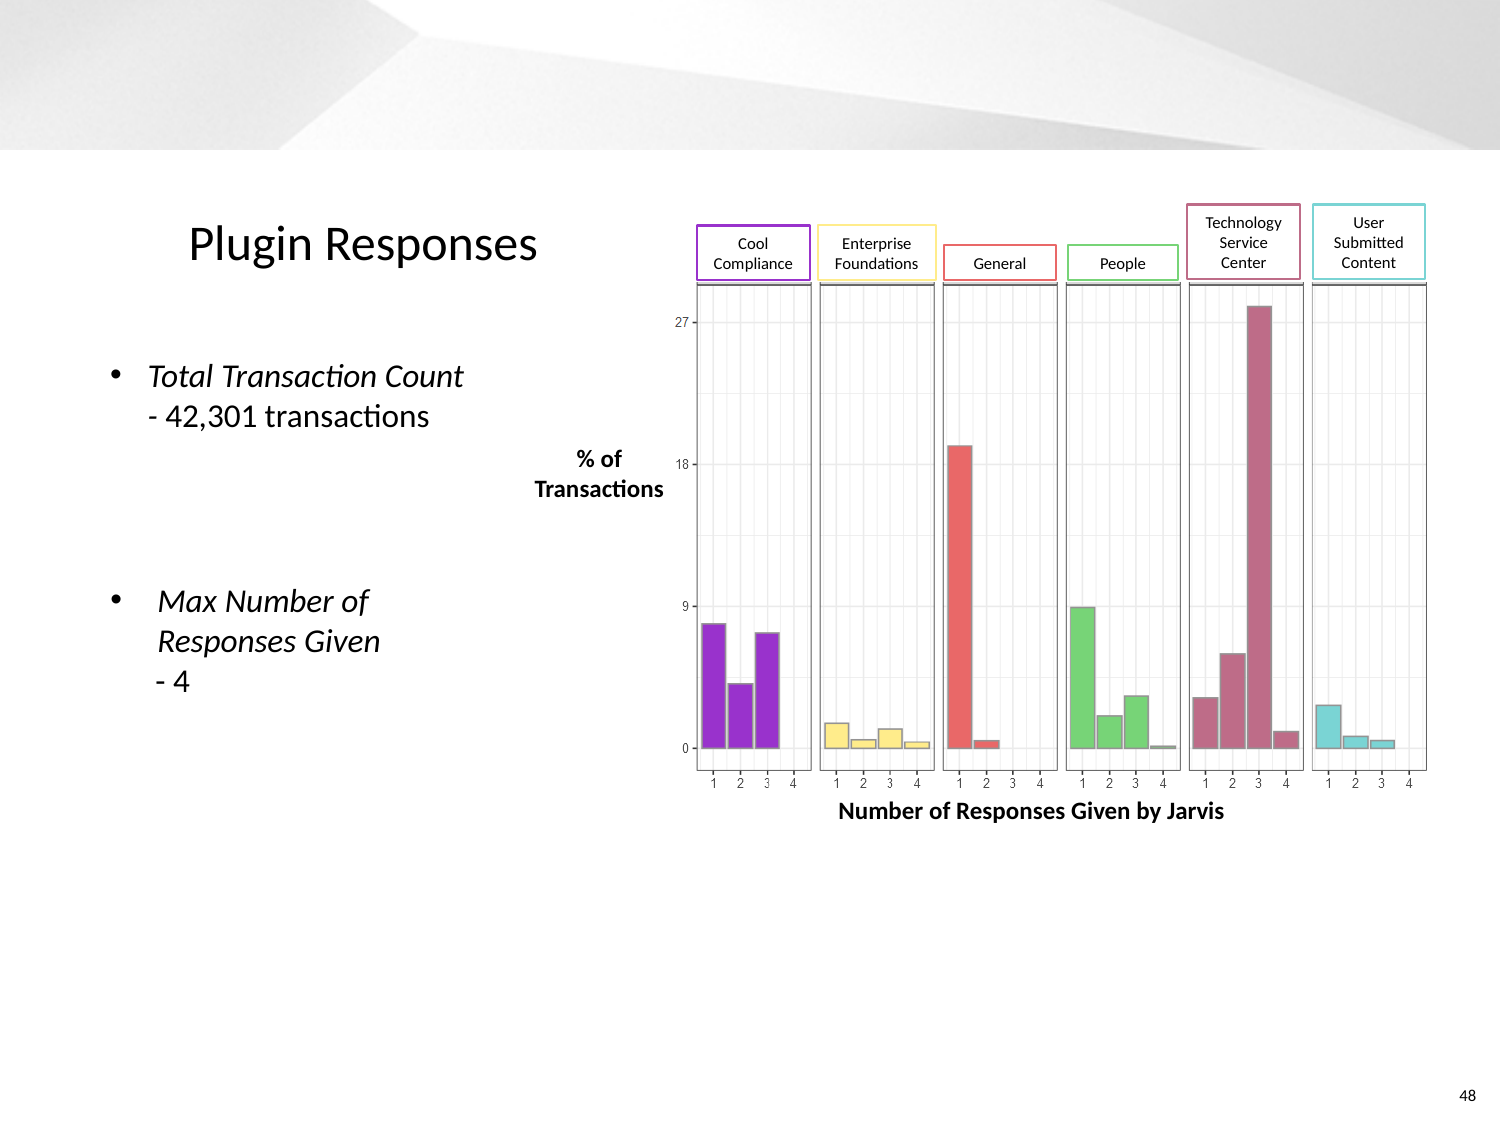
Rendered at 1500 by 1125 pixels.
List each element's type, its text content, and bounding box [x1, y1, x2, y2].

picture [671, 282, 1431, 789]
text_box Max Number of Responses Given - 4 [95, 571, 517, 707]
picture [0, 0, 1500, 150]
text_box Number of Responses Given by Jarvis [671, 796, 1392, 833]
text_box Plugin Responses [62, 202, 664, 278]
text_box % of Transactions [514, 434, 666, 510]
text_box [696, 204, 1426, 282]
text_box Total Transaction Count - 42,301 transactions [95, 347, 482, 442]
